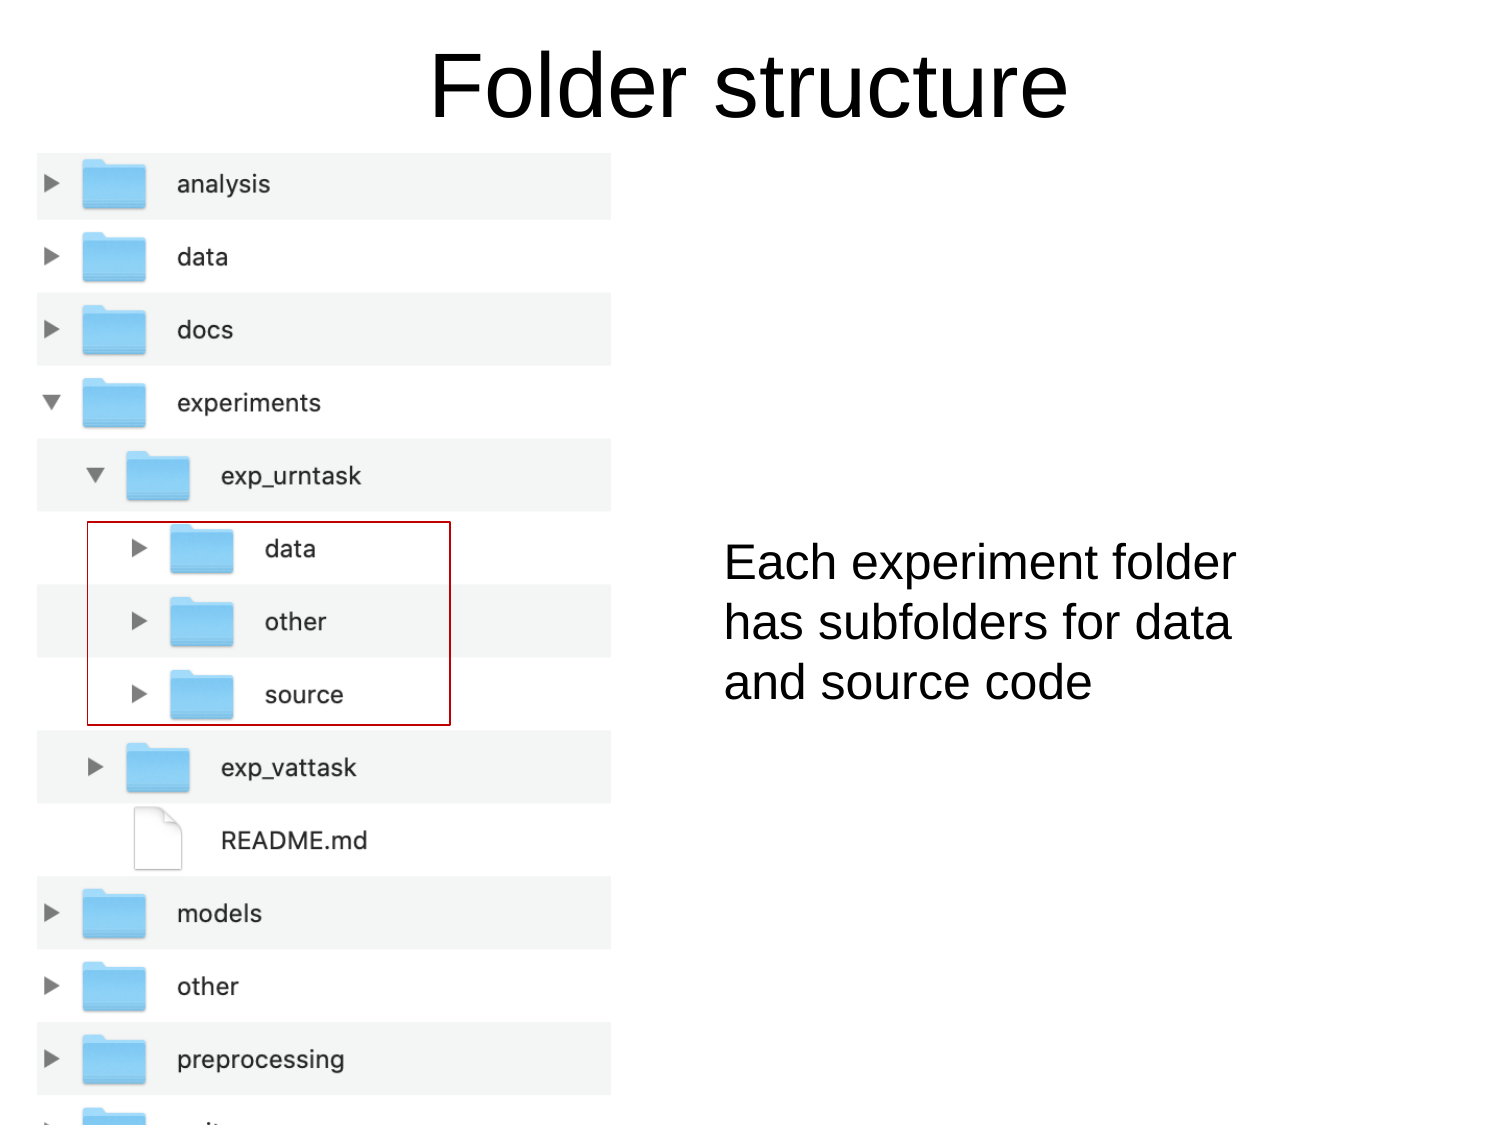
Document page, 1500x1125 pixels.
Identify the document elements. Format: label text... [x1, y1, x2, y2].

text_box Each experiment folder has subfolders for data and source code [708, 521, 1334, 717]
picture [37, 152, 611, 1125]
title Folder structure [75, 0, 1425, 175]
